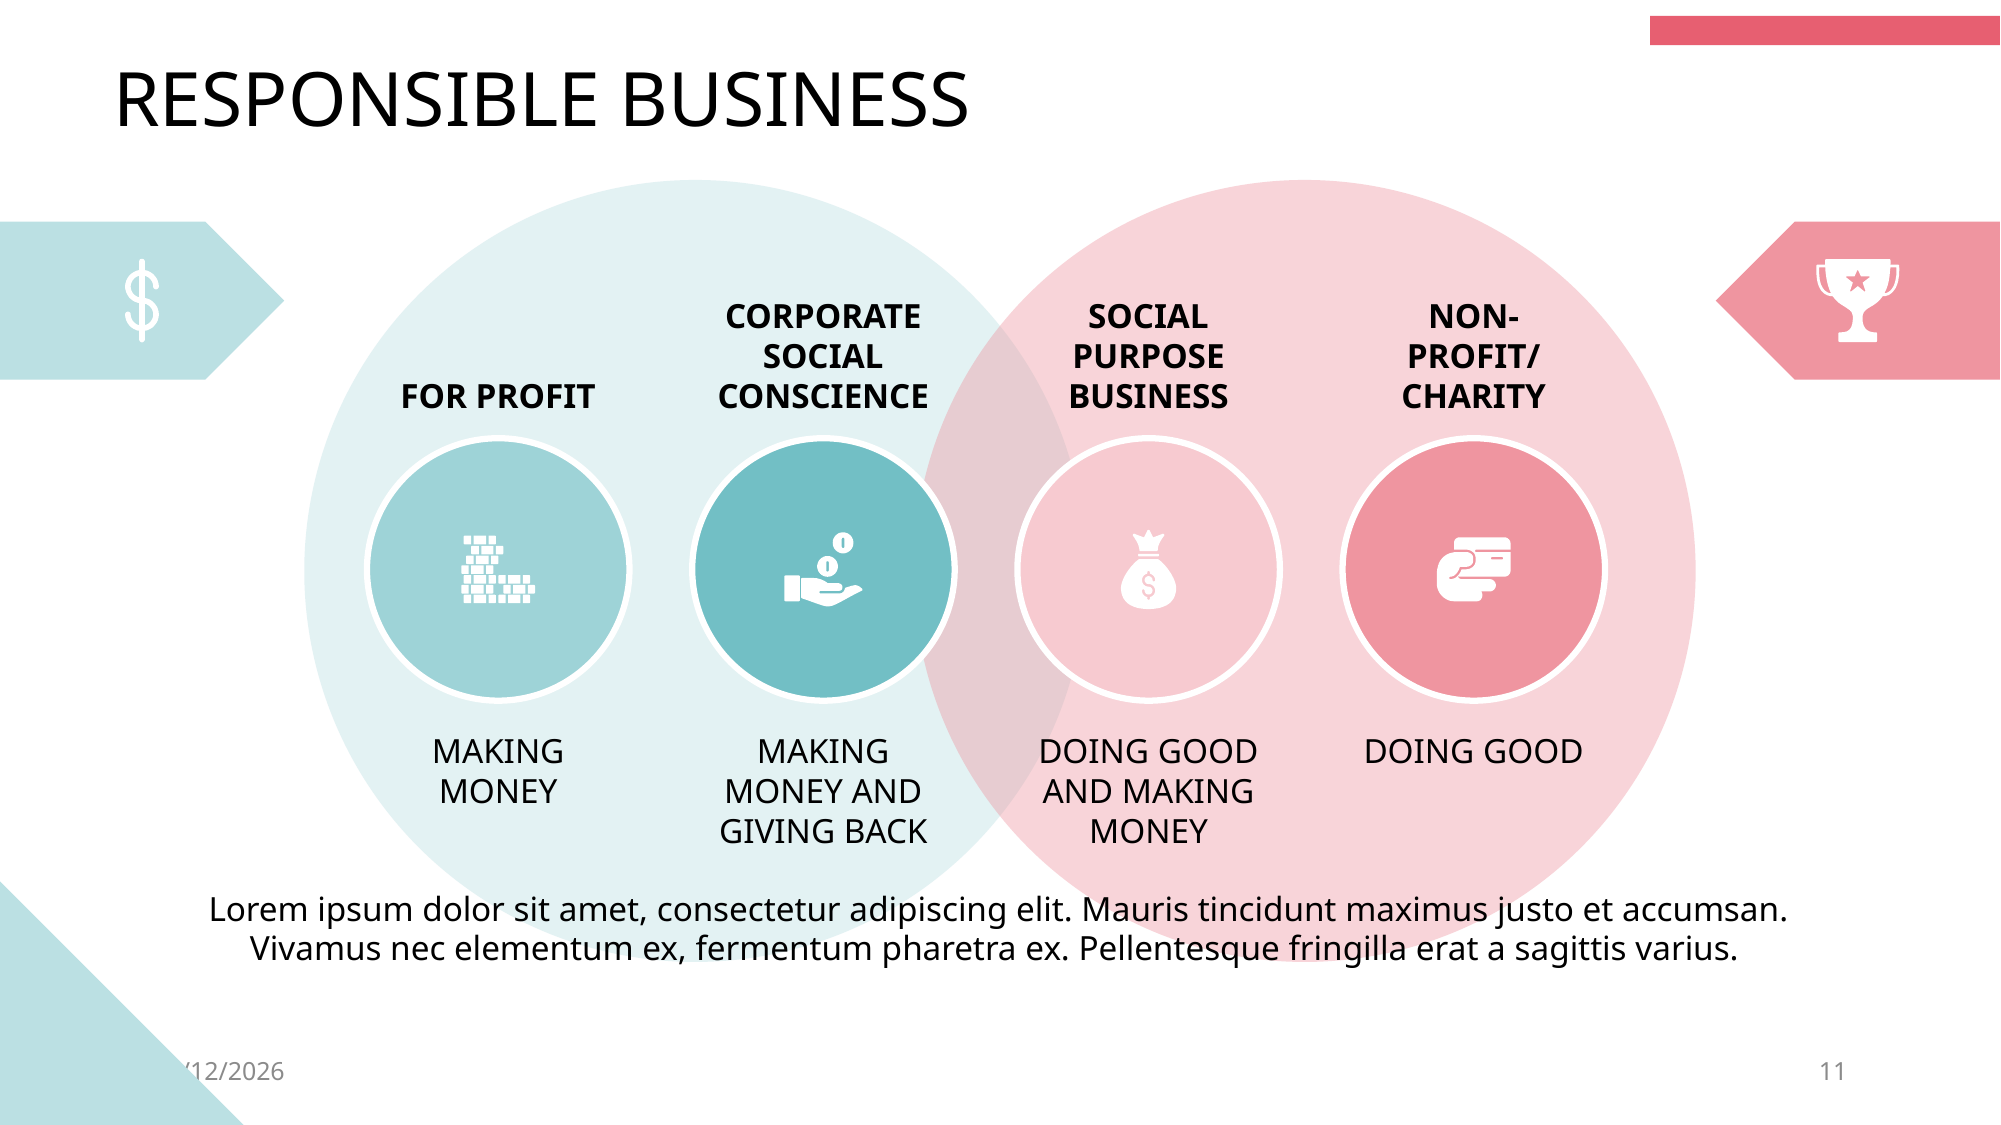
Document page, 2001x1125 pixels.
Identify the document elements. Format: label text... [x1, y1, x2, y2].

slide_number 11 [1412, 1042, 1863, 1103]
text_box [1649, 15, 2000, 46]
text_box [0, 220, 286, 381]
text_box RESPONSIBLE BUSINESS [113, 51, 1887, 142]
text_box [1816, 259, 1900, 343]
text_box [0, 879, 246, 1125]
text_box [125, 258, 159, 343]
slide_number 16-May-20 [137, 1042, 588, 1103]
text_box [1714, 220, 2000, 381]
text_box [461, 535, 536, 604]
text_box Lorem ipsum dolor sit amet, consectetur adipiscing elit. Mauris tincidunt maximus justo et accumsan. Vivamus nec elementum ex, fermentum pharetra ex. Pellentesque fringilla erat a sagittis varius. [187, 887, 1813, 968]
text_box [784, 532, 863, 607]
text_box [304, 179, 1696, 962]
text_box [1120, 529, 1177, 609]
